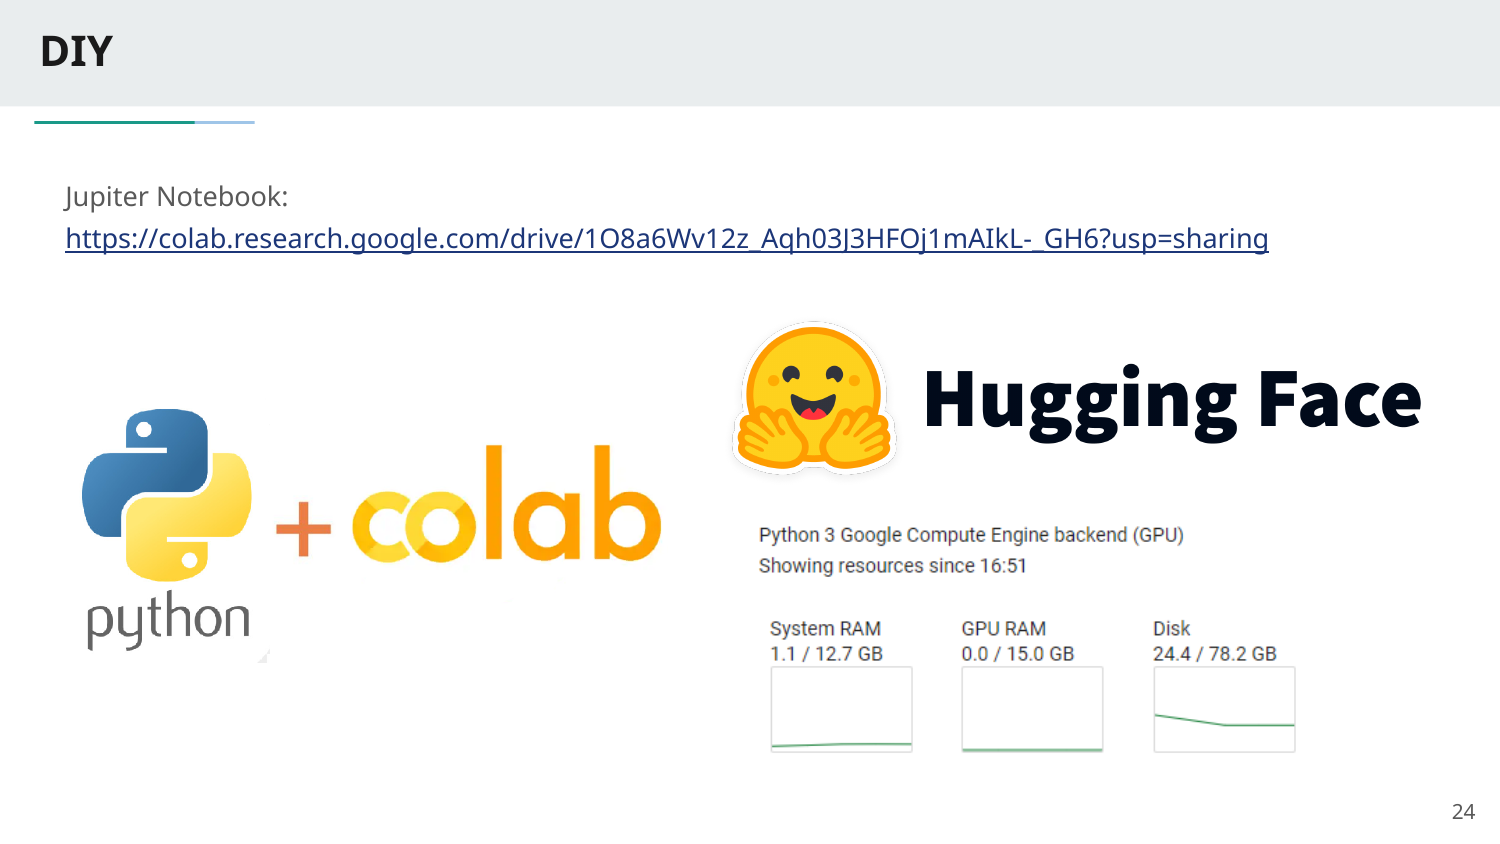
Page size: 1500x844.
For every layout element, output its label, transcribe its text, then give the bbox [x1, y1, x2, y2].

slide_number ‹#› [1400, 779, 1491, 844]
picture [69, 396, 669, 663]
picture [749, 507, 1346, 774]
picture [697, 297, 1464, 502]
list Jupiter Notebook: https://colab.research.google.com/drive/1O8a6Wv12z_Aqh03J3HFOj1mAIkL-_GH6?usp=sharing [50, 157, 1312, 529]
title DIY [24, 5, 1286, 94]
